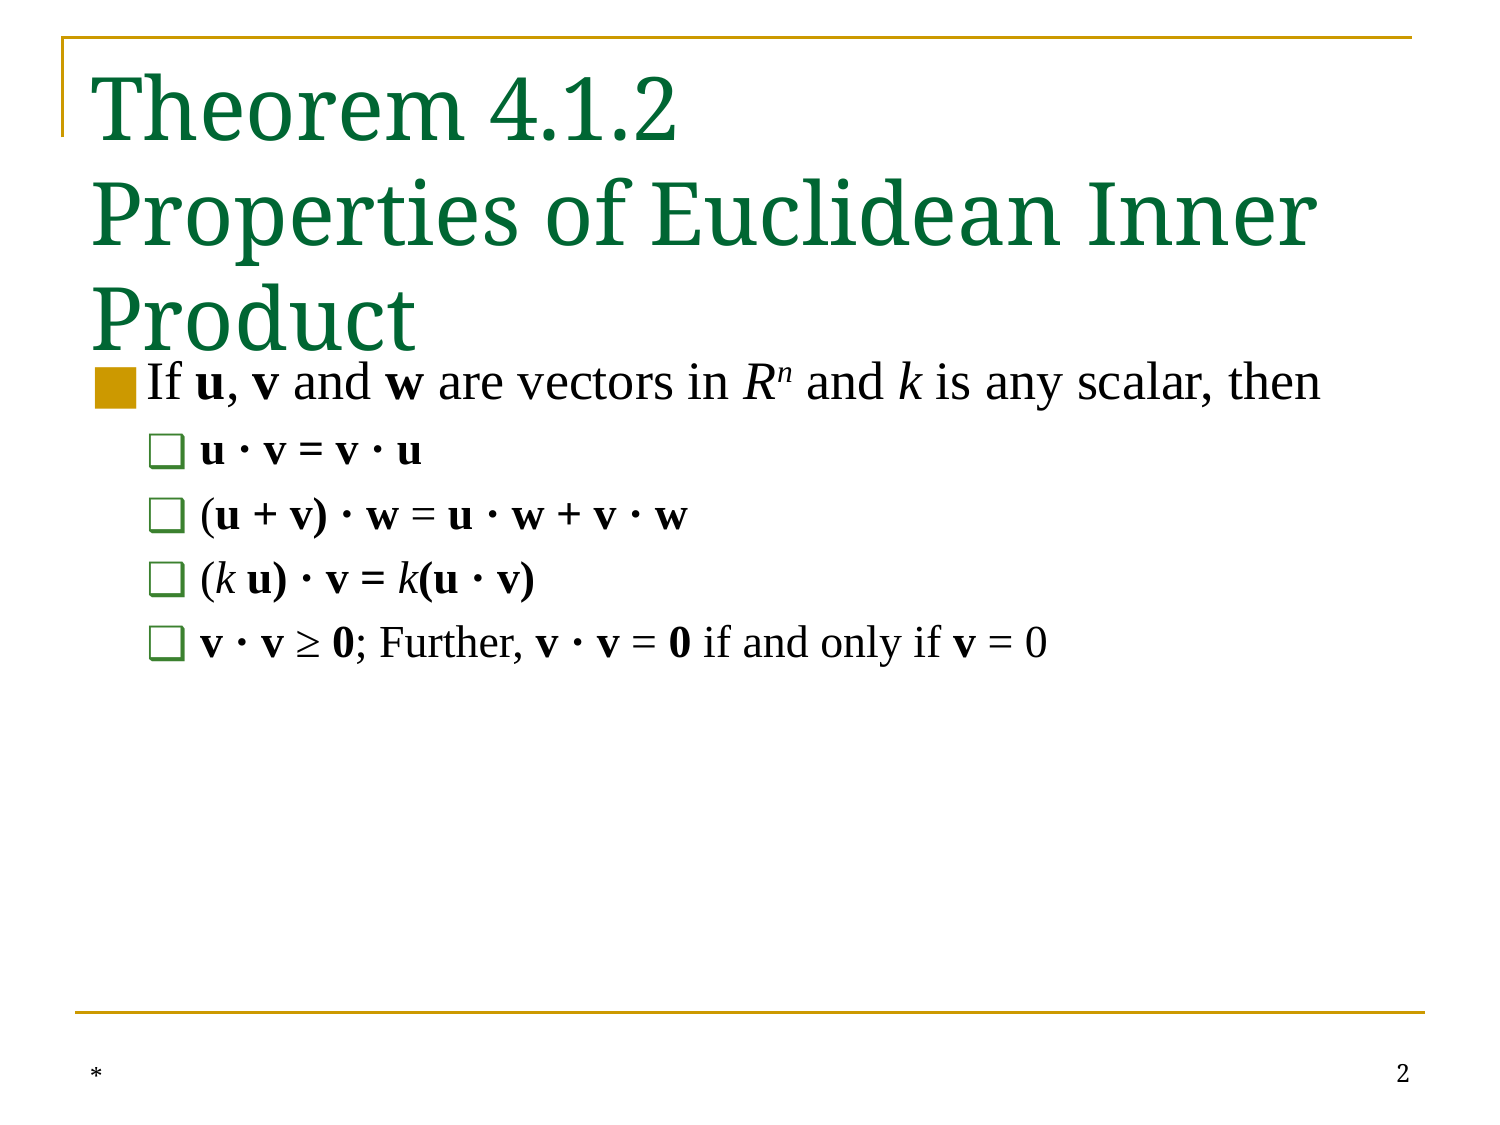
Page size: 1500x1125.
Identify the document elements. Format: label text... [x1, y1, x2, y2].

title Theorem 4.1.2 Properties of Euclidean Inner Product [75, 45, 1425, 233]
list If u, v and w are vectors in Rn and k is any scalar, then u · v = v · u (u + v) · w = u · w + v · w (k u) · v = k(u · v) v · v ≥ 0; Further, v · v = 0 if and only if v = 0 [75, 337, 1425, 1006]
text_box ‹#› [1074, 1024, 1425, 1100]
text_box * [75, 1024, 425, 1100]
